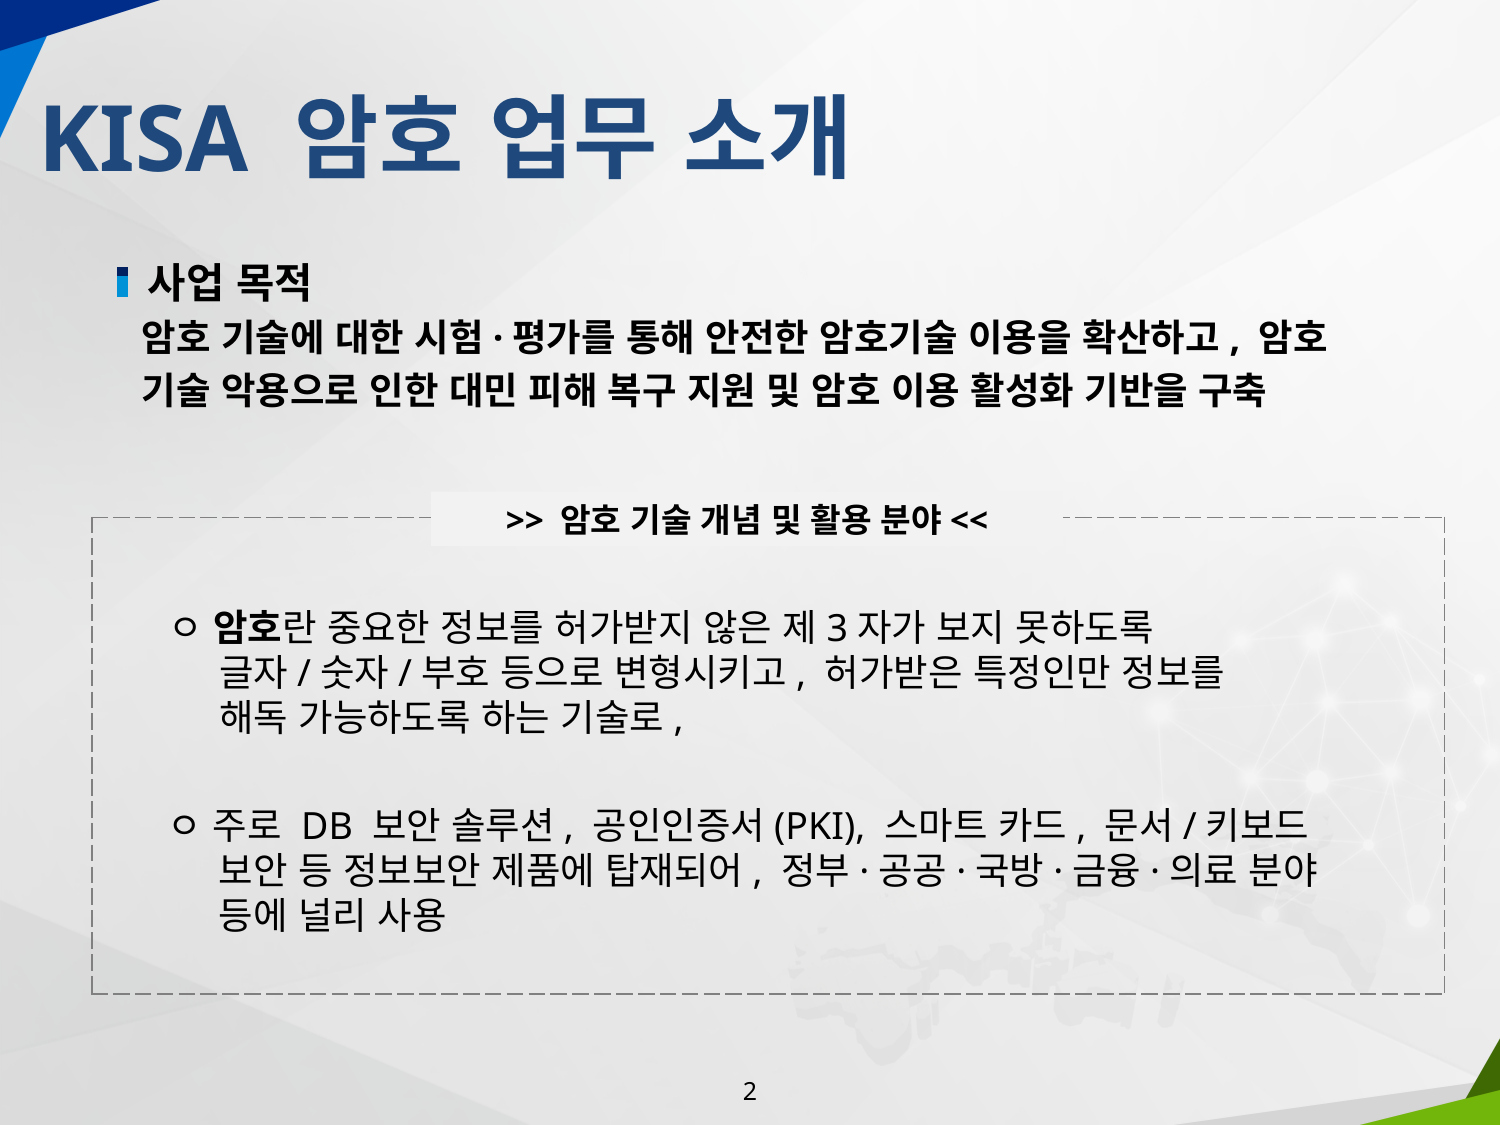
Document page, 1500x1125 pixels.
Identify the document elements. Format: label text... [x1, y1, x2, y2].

table_header [92, 518, 103, 993]
slide_number 2 [581, 1062, 919, 1123]
picture [0, 0, 1500, 1125]
text_box 사업 목적 암호 기술에 대한 시험·평가를 통해 안전한 암호기술 이용을 확산하고, 암호 기술 악용으로 인한 대민 피해 복구 지원 및 암호 이용 활성화 기반을 구축 [103, 249, 1477, 1029]
title KISA 암호 업무 소개 [0, 72, 1294, 179]
